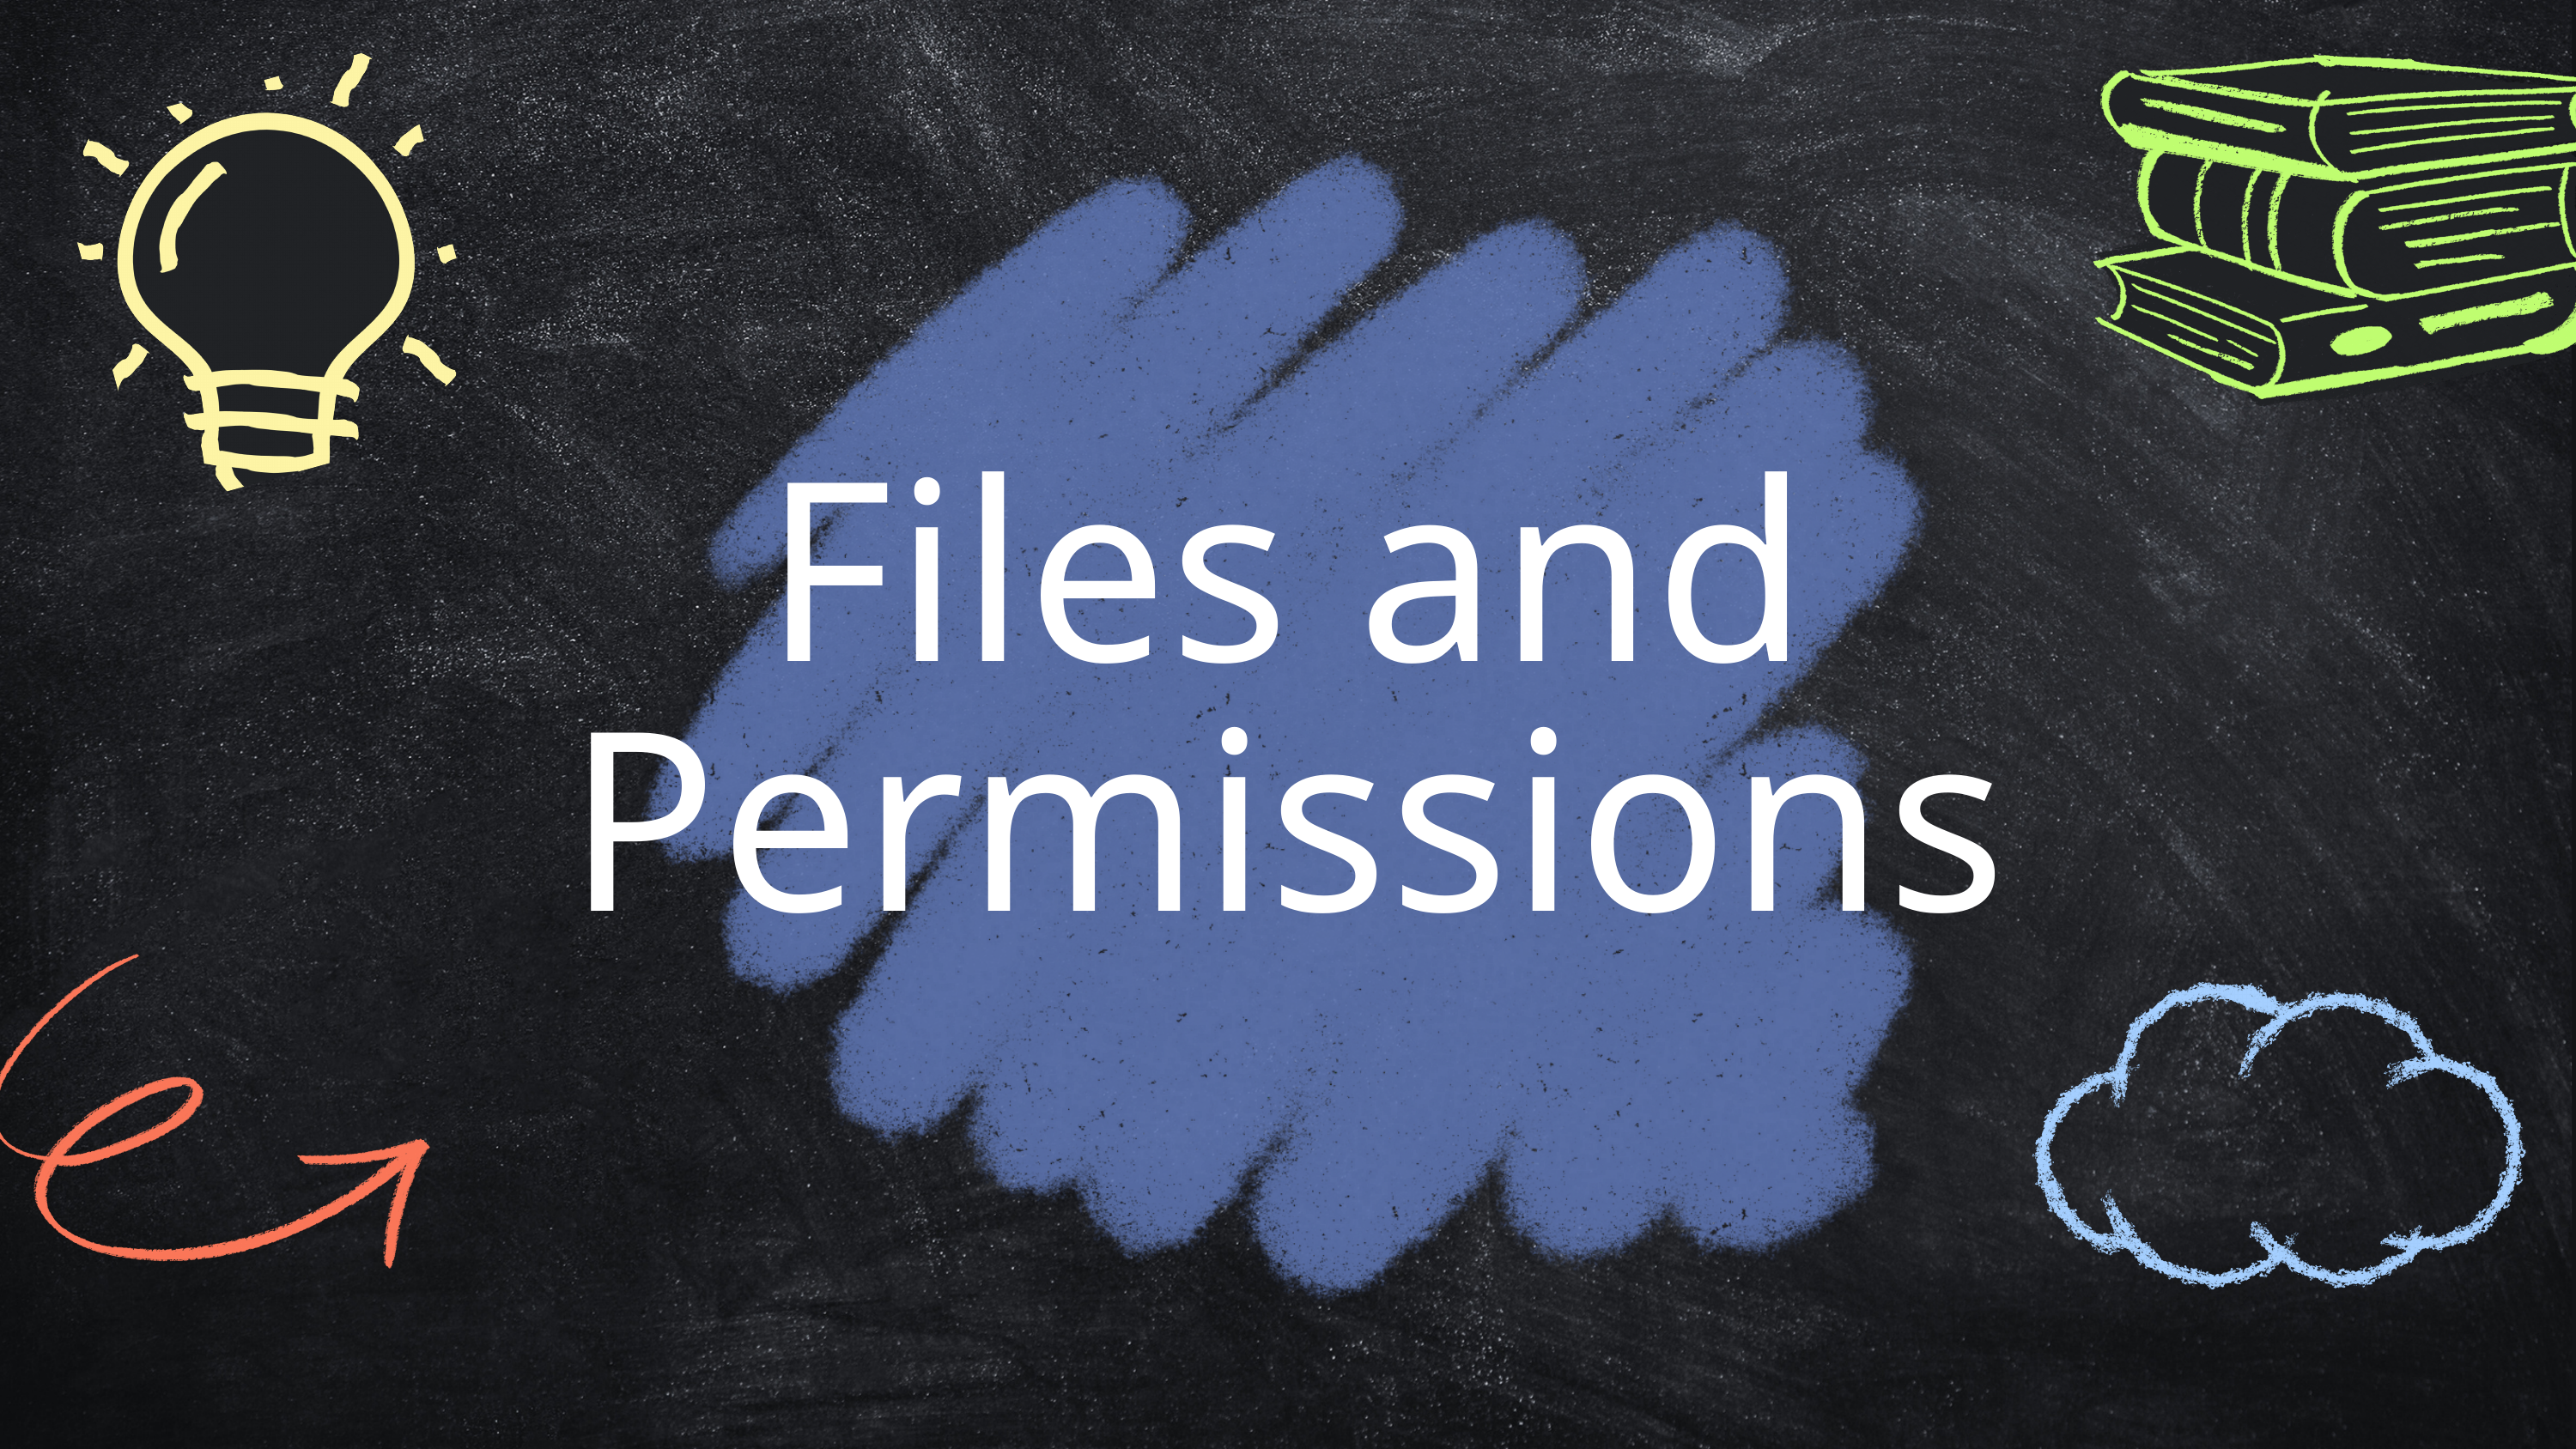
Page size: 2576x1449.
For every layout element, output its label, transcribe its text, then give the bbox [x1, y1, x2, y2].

text_box [0, 952, 434, 1271]
picture [2026, 872, 2532, 1378]
text_box Files and Permissions [149, 461, 2427, 961]
text_box [2091, 53, 2576, 409]
text_box [639, 961, 1937, 1304]
text_box [48, 43, 501, 504]
text_box [639, 144, 1937, 461]
text_box [0, 0, 2573, 1449]
